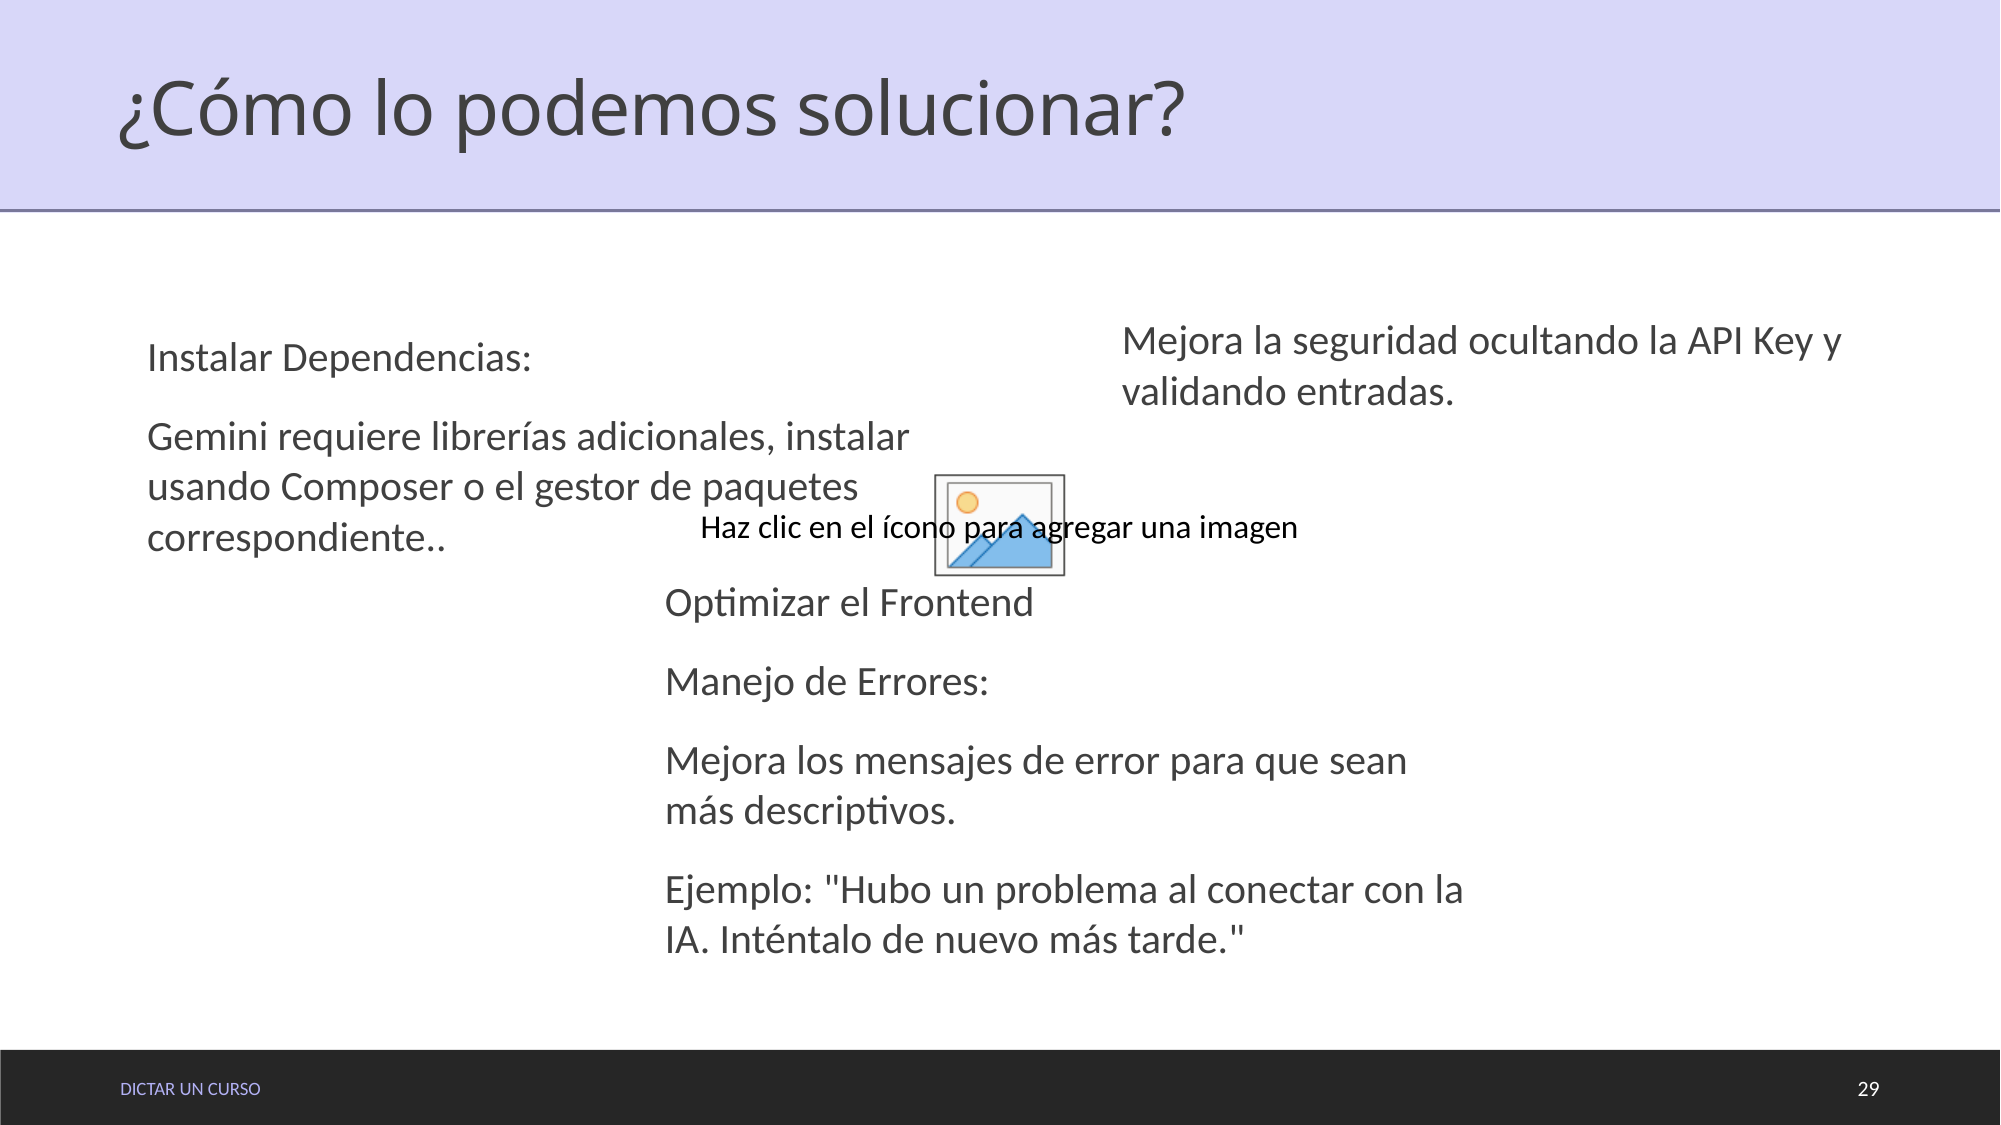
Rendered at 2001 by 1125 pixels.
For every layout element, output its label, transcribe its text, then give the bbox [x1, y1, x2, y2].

picture [0, 0, 2000, 1052]
slide_number 29 [1793, 1062, 1895, 1118]
footer DICTAR UN CURSO [105, 1062, 1224, 1118]
